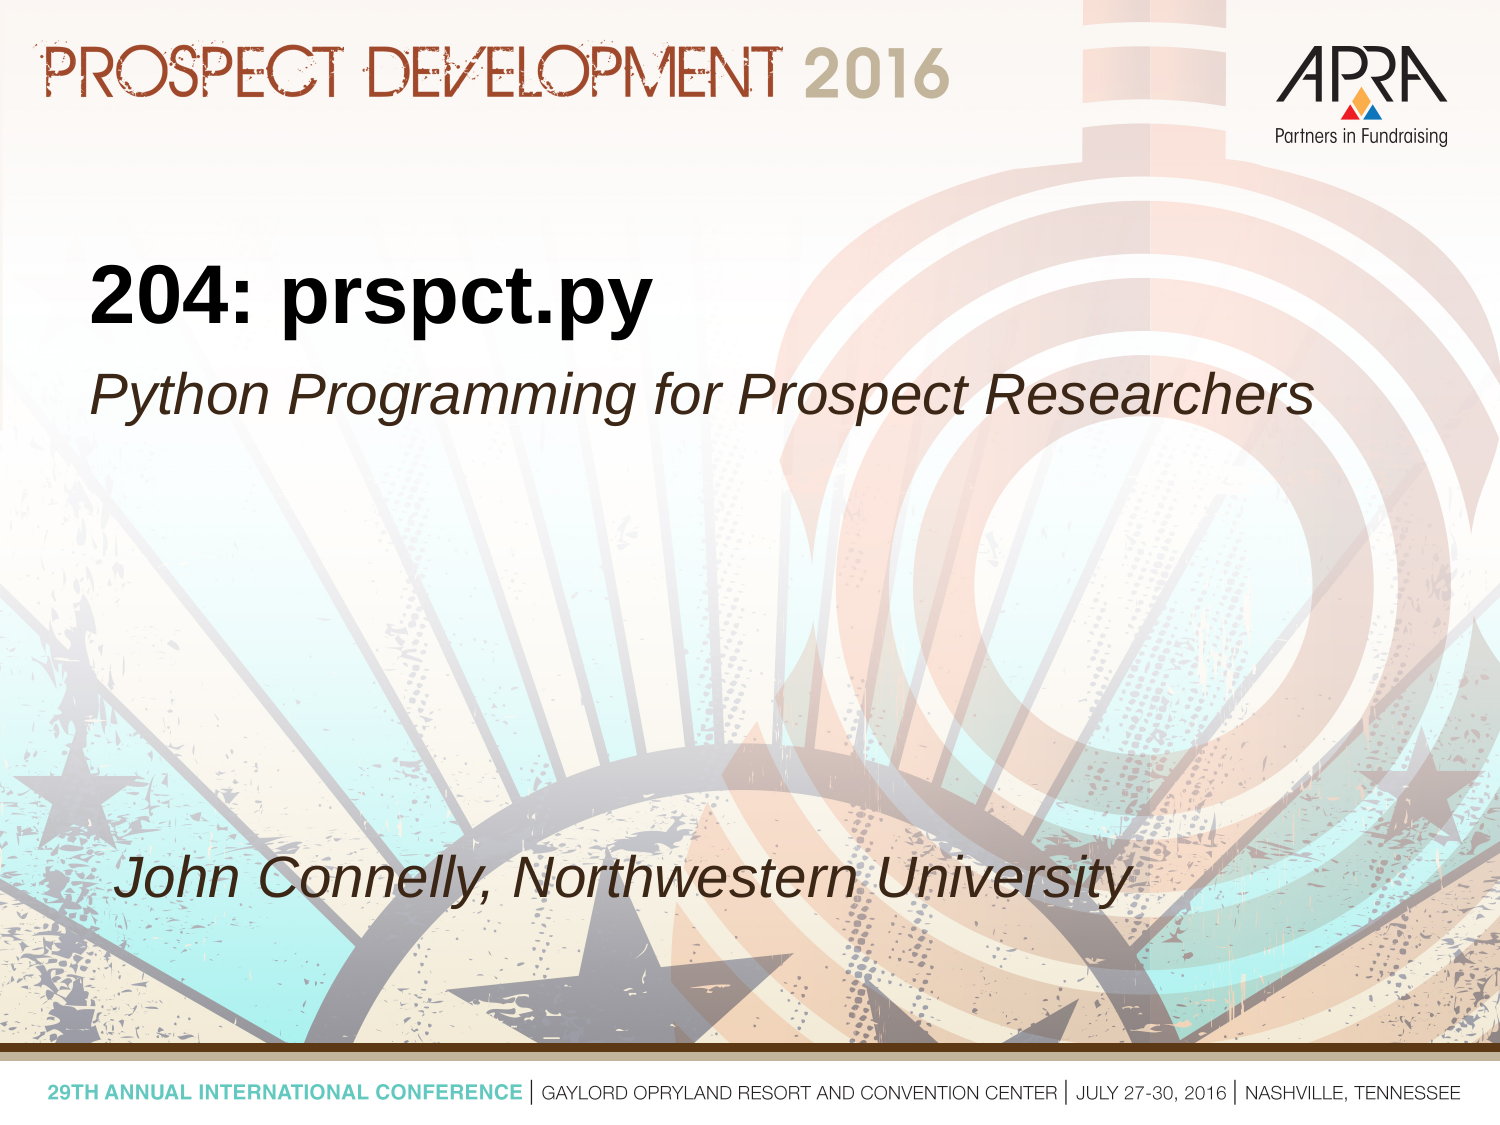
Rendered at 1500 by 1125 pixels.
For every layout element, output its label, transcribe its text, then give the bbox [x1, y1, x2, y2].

picture [0, 0, 1500, 1125]
text_box John Connelly, Northwestern University [99, 831, 1450, 1009]
title 204: prspct.py [75, 232, 1425, 340]
list Python Programming for Prospect Researchers [75, 349, 1425, 526]
